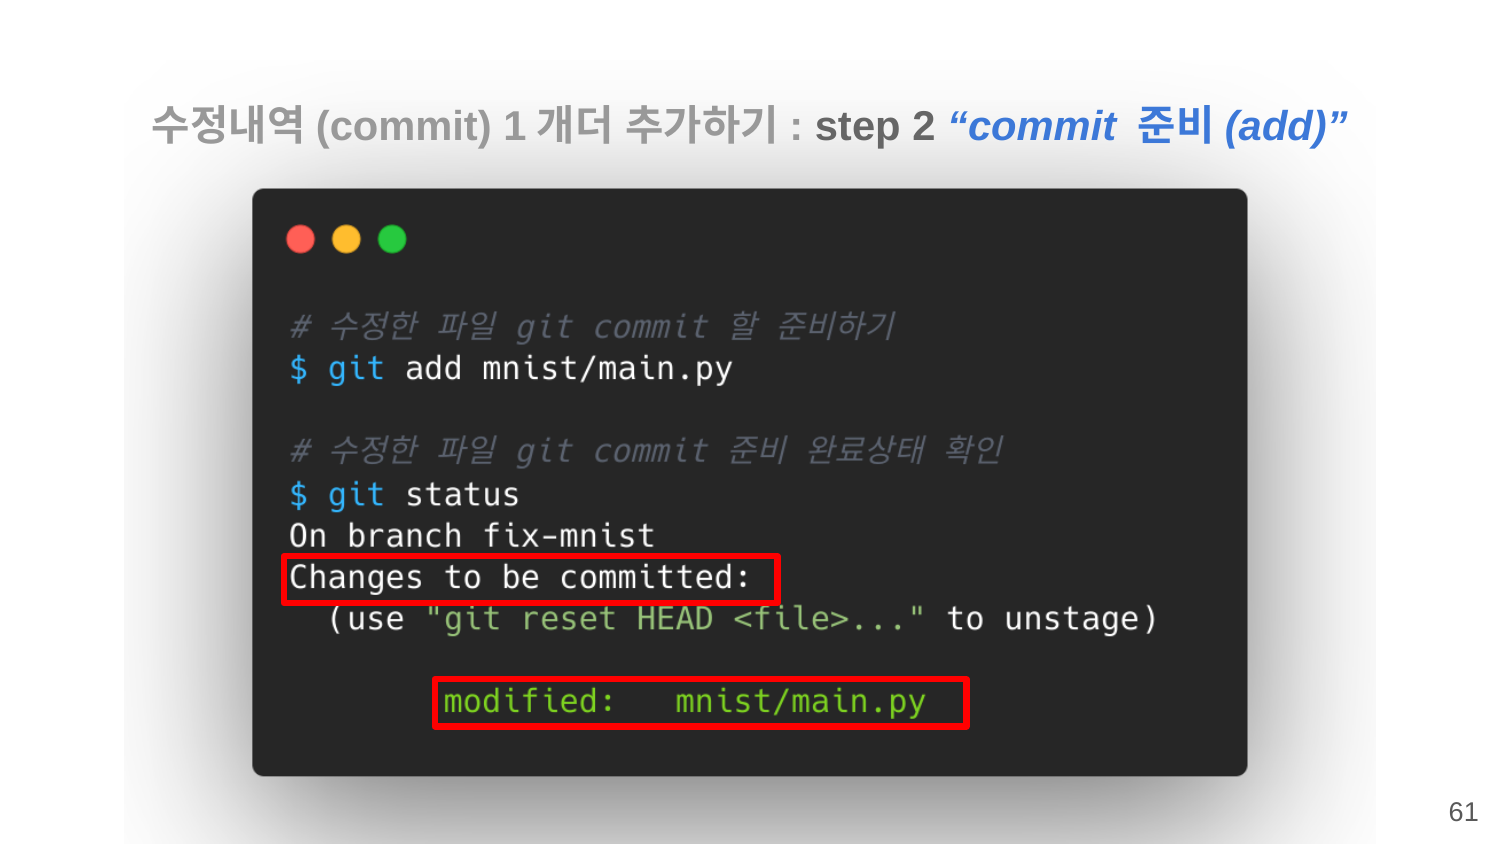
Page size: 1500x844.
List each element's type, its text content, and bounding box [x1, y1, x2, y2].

text_box 수정내역(commit) 1개더 추가하기: step 2 “commit 준비(add)” [0, 21, 1500, 175]
picture [123, 60, 1377, 844]
slide_number ‹#› [1403, 779, 1494, 844]
